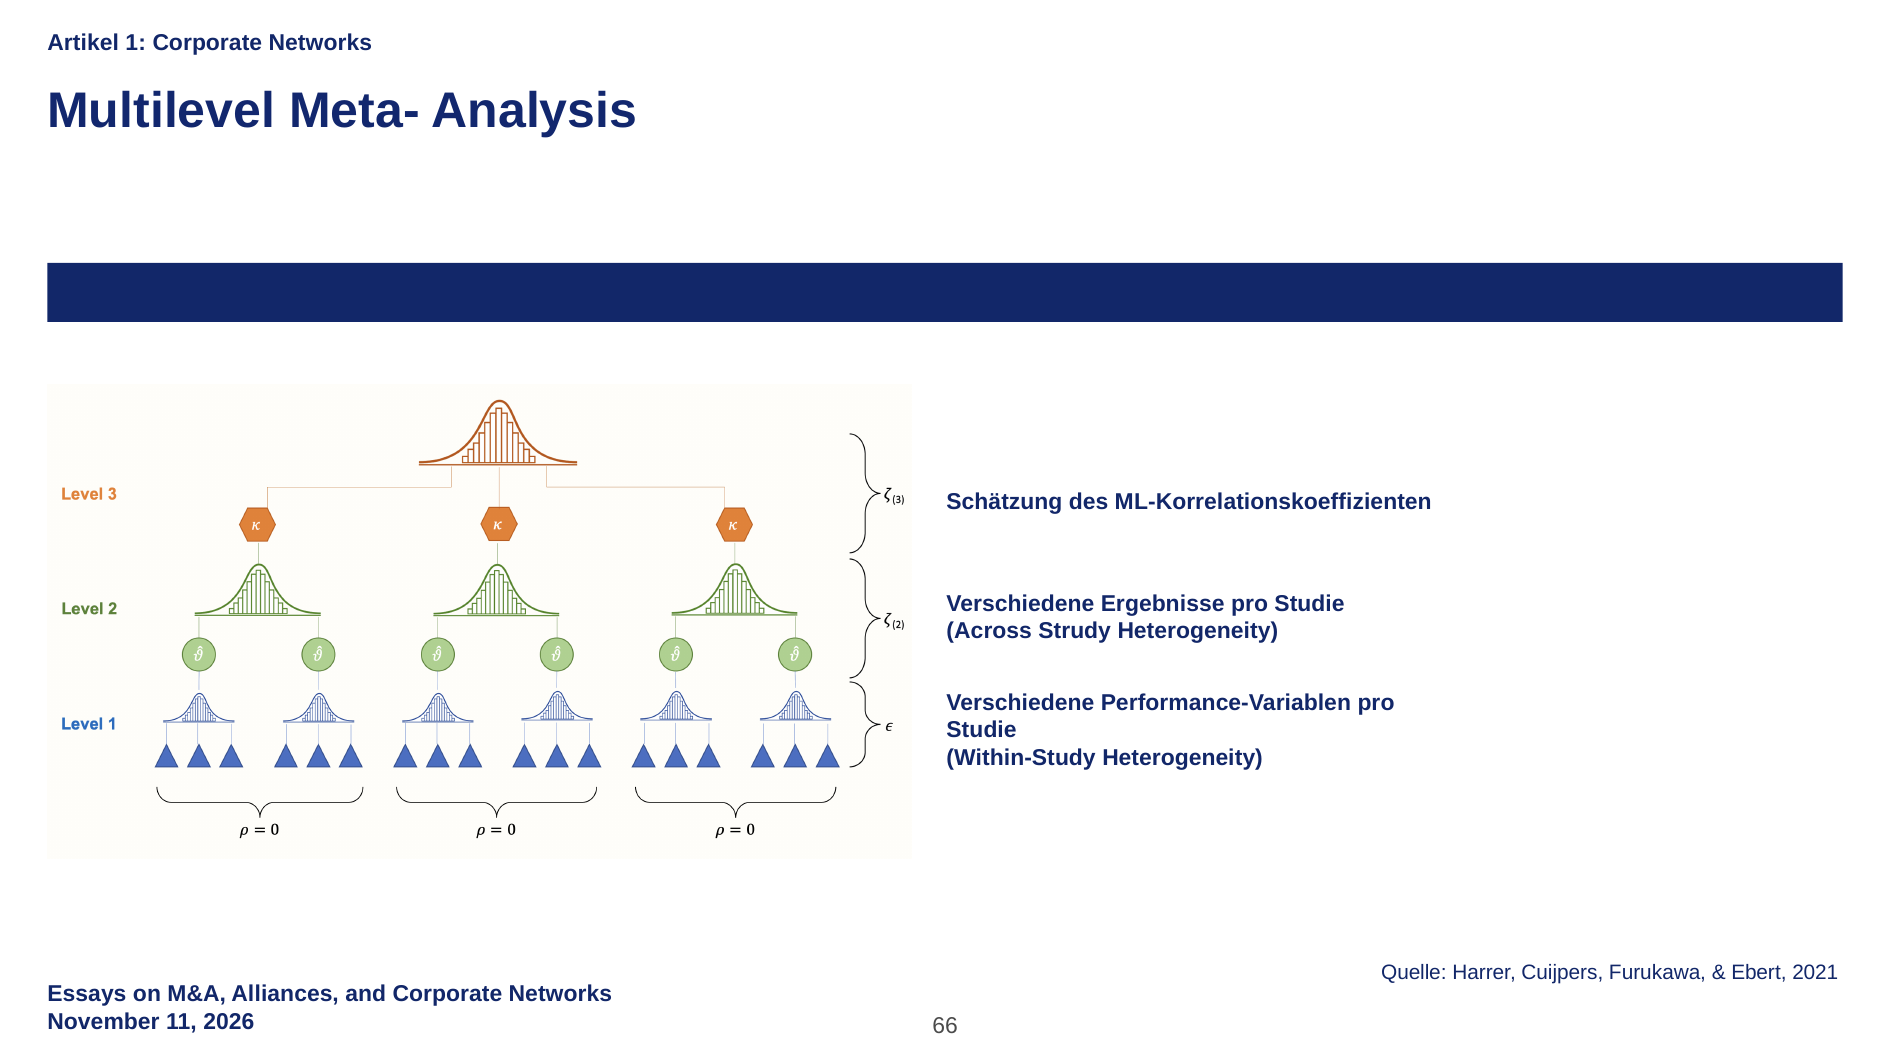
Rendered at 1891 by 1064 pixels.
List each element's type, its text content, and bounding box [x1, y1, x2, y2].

text_box [47, 323, 1843, 957]
text_box Verschiedene Ergebnisse pro Studie (Across Strudy Heterogeneity) [929, 586, 1474, 646]
text_box Verschiedene Performance-Variablen pro Studie (Within-Study Heterogeneity) [929, 698, 1474, 759]
text_box Schätzung des ML-Korrelationskoeffizienten [929, 470, 1474, 530]
text_box Quelle: Harrer, Cuijpers, Furukawa, & Ebert, 2021 [1329, 953, 1839, 992]
picture [47, 383, 912, 859]
list Multilevel Meta- Analysis [47, 83, 1843, 193]
text_box [47, 262, 1843, 322]
footer Artikel 1: Corporate Networks [47, 0, 1843, 56]
